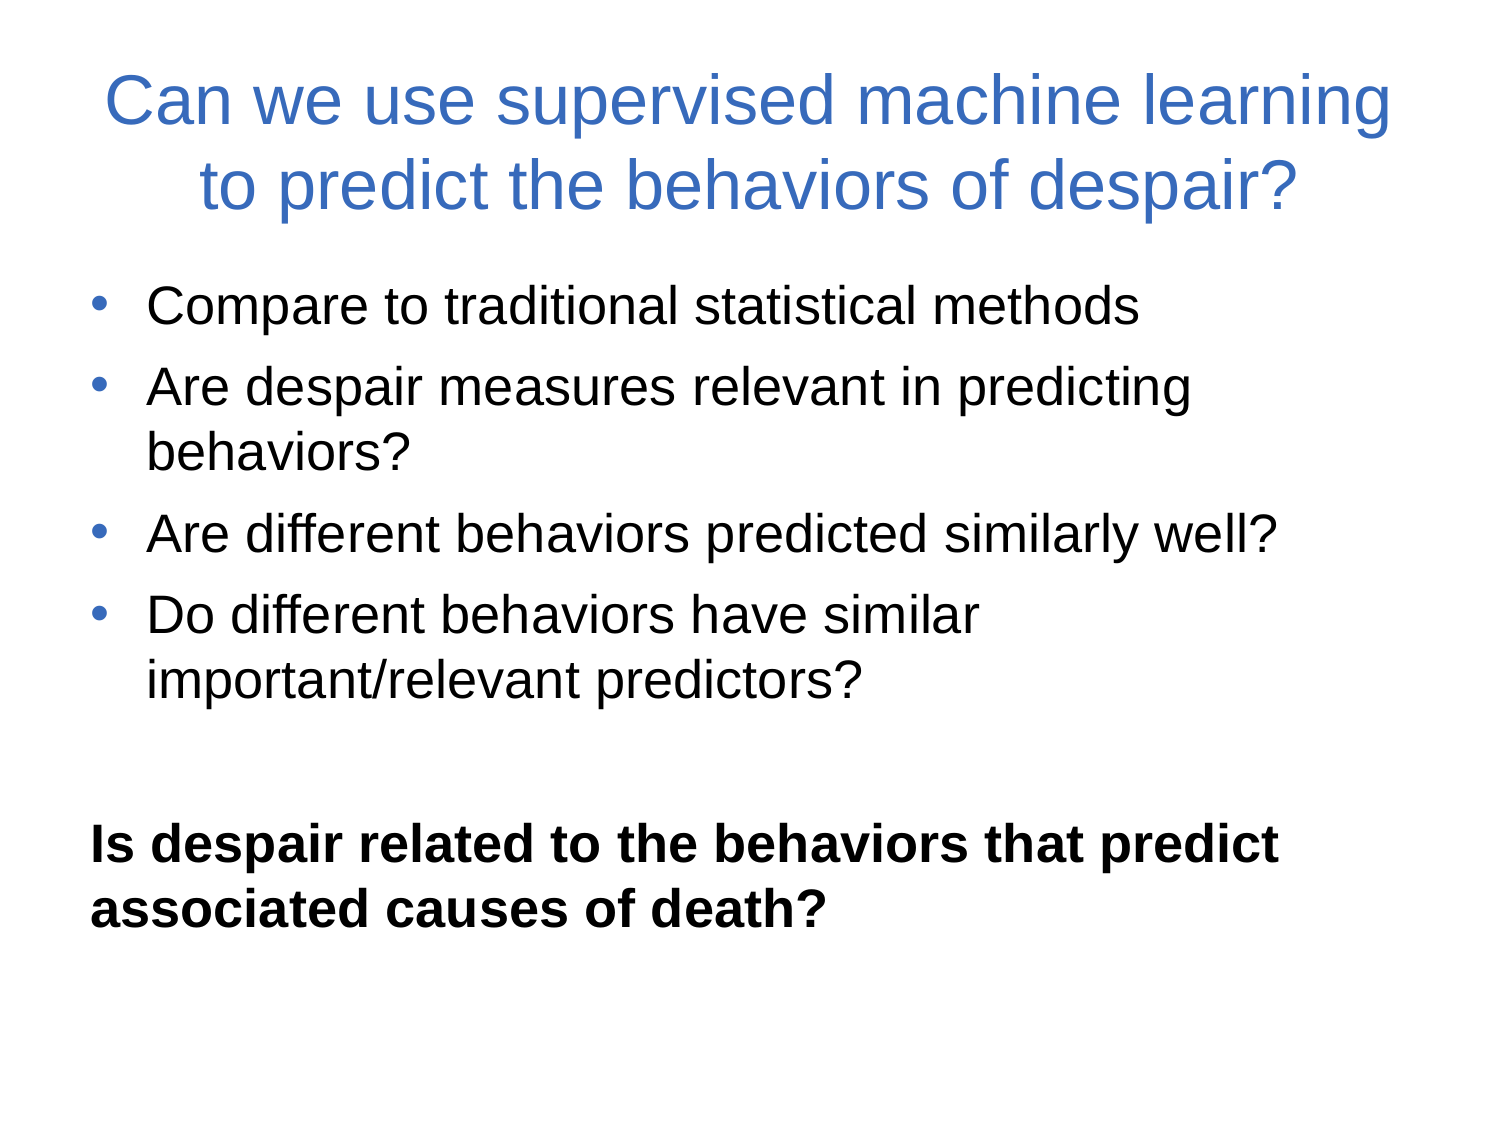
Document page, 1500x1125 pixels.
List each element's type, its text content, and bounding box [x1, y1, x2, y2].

title Can we use supervised machine learning to predict the behaviors of despair? [75, 45, 1425, 233]
list Compare to traditional statistical methods Are despair measures relevant in predicting behaviors? Are different behaviors predicted similarly well? Do different behaviors have similar important/relevant predictors? Is despair related to the behaviors that predict associated causes of death? [75, 262, 1425, 1005]
